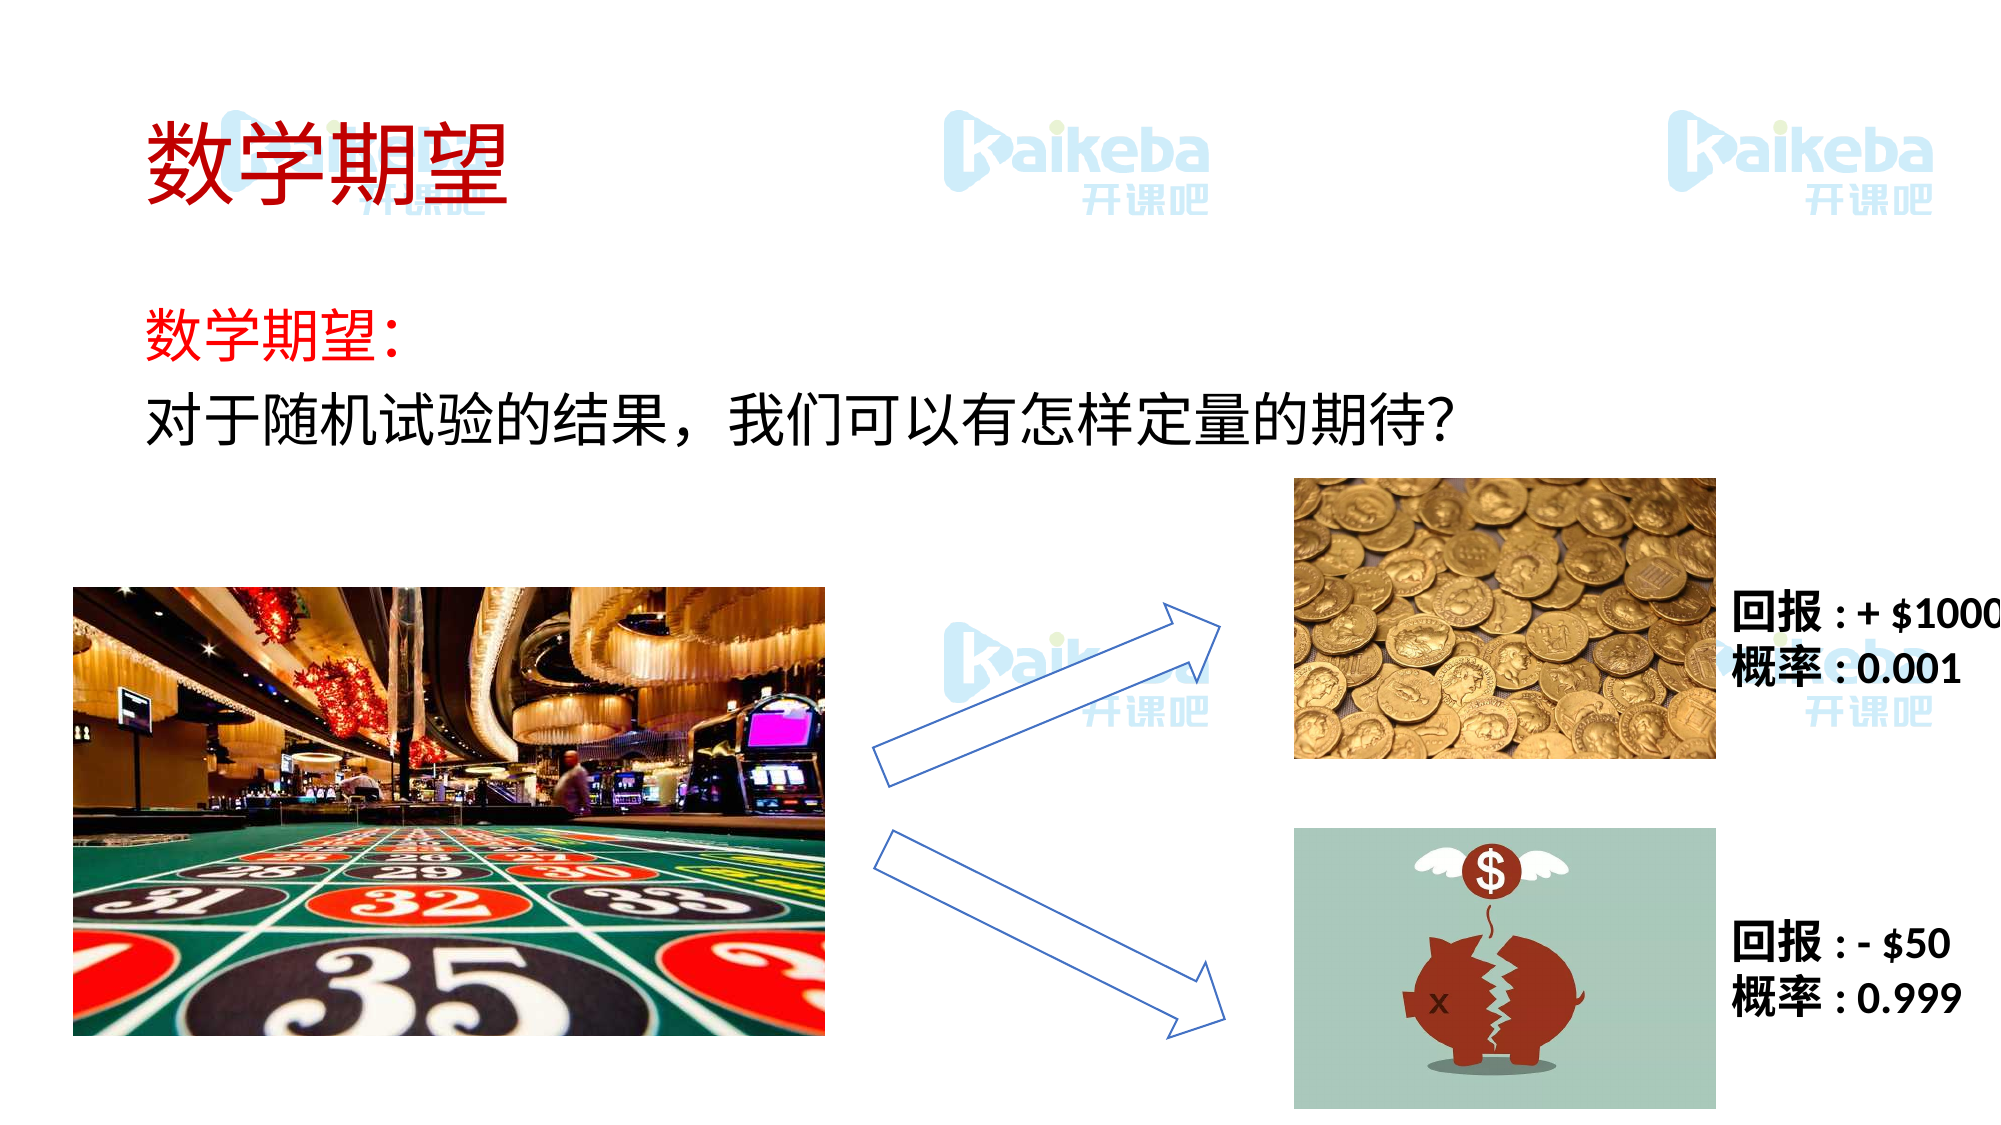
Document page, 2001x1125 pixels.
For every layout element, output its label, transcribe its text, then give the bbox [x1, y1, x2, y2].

text_box 回报: + $1000 概率: 0.001 [1724, 574, 2000, 700]
picture [1294, 478, 1716, 760]
text_box [873, 603, 1220, 787]
picture [1294, 827, 1716, 1109]
text_box [874, 830, 1225, 1039]
title 数学期望 [136, 59, 1863, 278]
picture [73, 587, 825, 1036]
text_box 回报: - $50 概率: 0.999 [1724, 905, 2000, 1031]
list 数学期望： 对于随机试验的结果，我们可以有怎样定量的期待？ [136, 298, 1863, 1014]
